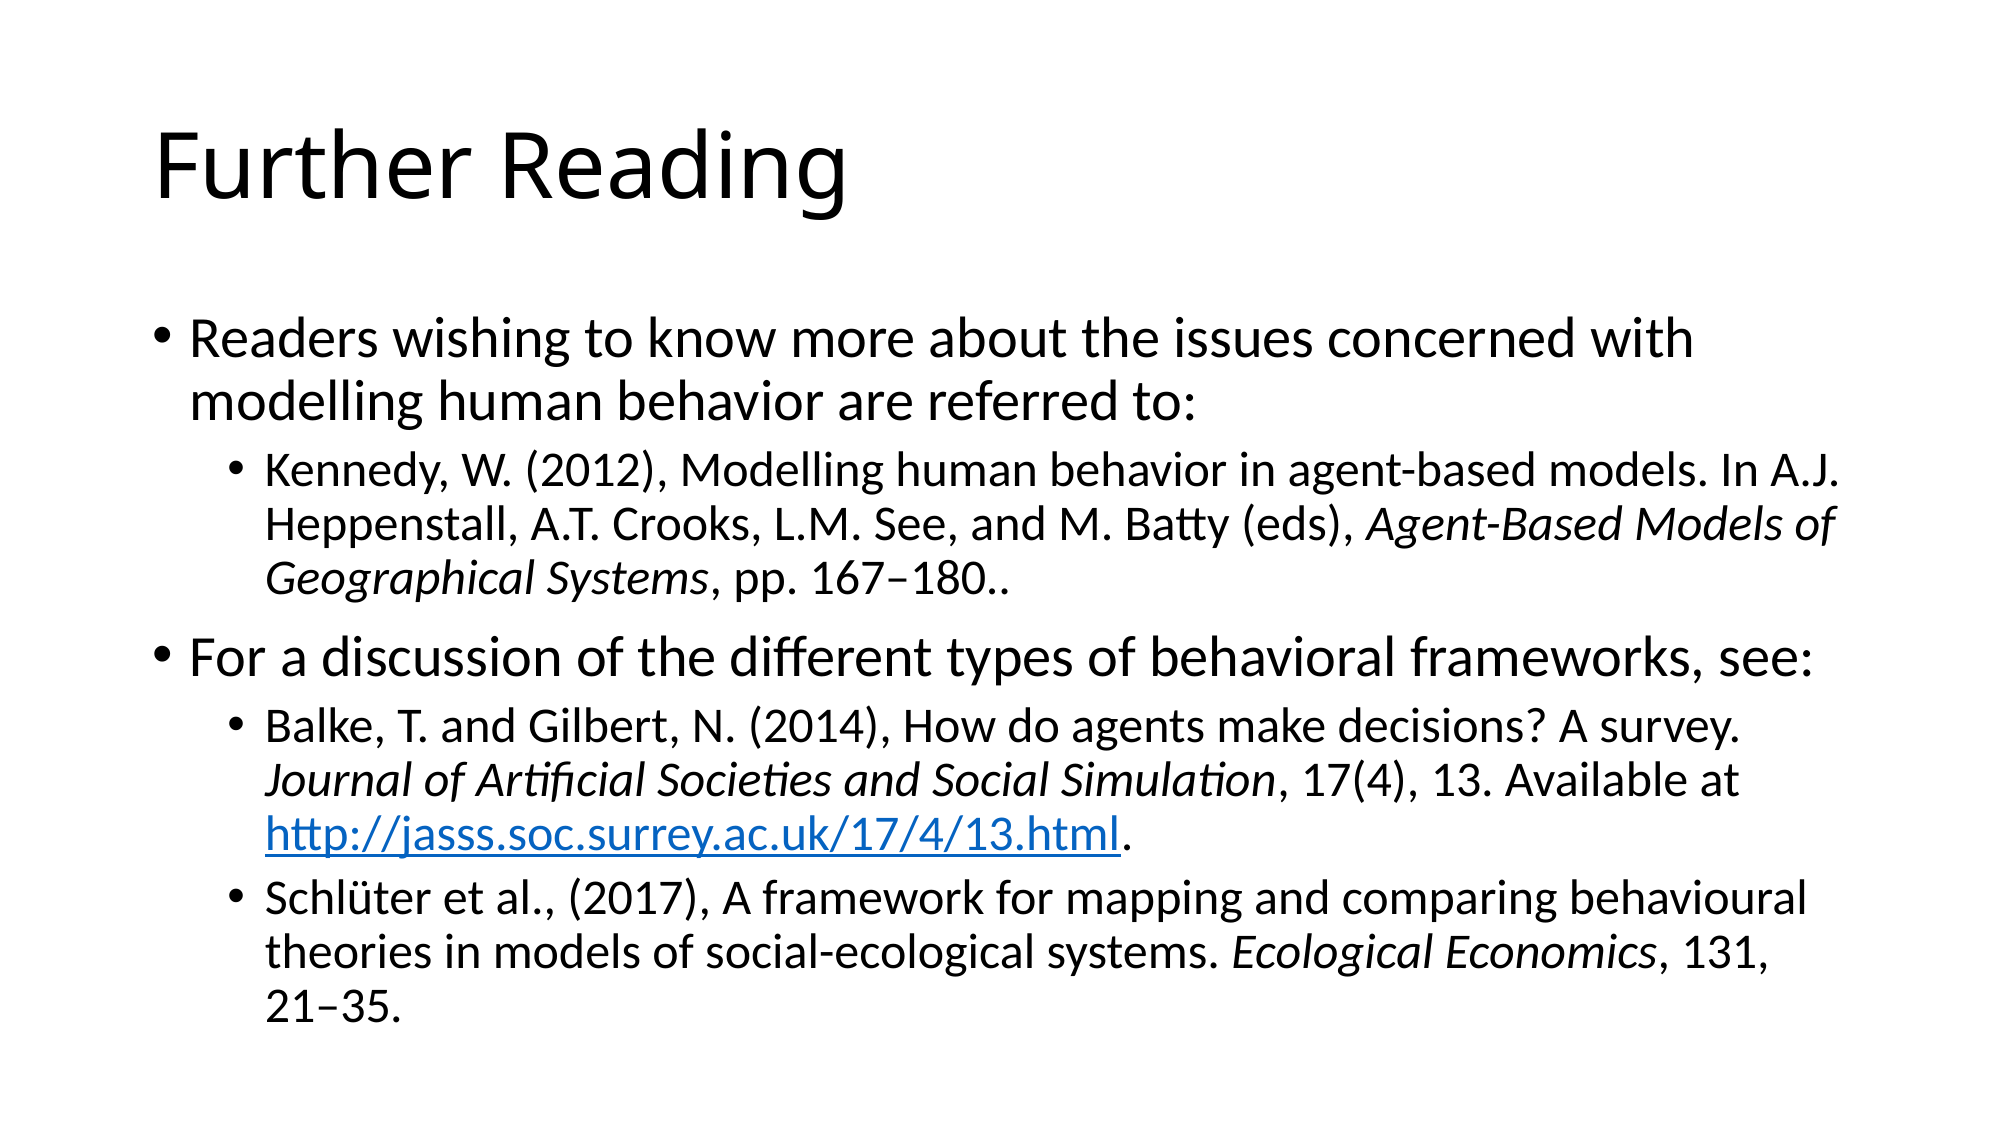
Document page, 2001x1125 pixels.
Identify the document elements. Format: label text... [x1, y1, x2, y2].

title Further Reading [137, 59, 1863, 278]
list Readers wishing to know more about the issues concerned with modelling human behavior are referred to: Kennedy, W. (2012), Modelling human behavior in agent-based models. In A.J. Heppenstall, A.T. Crooks, L.M. See, and M. Batty (eds), Agent-Based Models of Geographical Systems, pp. 167–180.. For a discussion of the different types of behavioral frameworks, see: Balke, T. and Gilbert, N. (2014), How do agents make decisions? A survey. Journal of Artificial Societies and Social Simulation, 17(4), 13. Available at http://jasss.soc.surrey.ac.uk/17/4/13.html. Schlüter et al., (2017), A framework for mapping and comparing behavioural theories in models of social-ecological systems. Ecological Economics, 131, 21–35. [137, 299, 1863, 1066]
